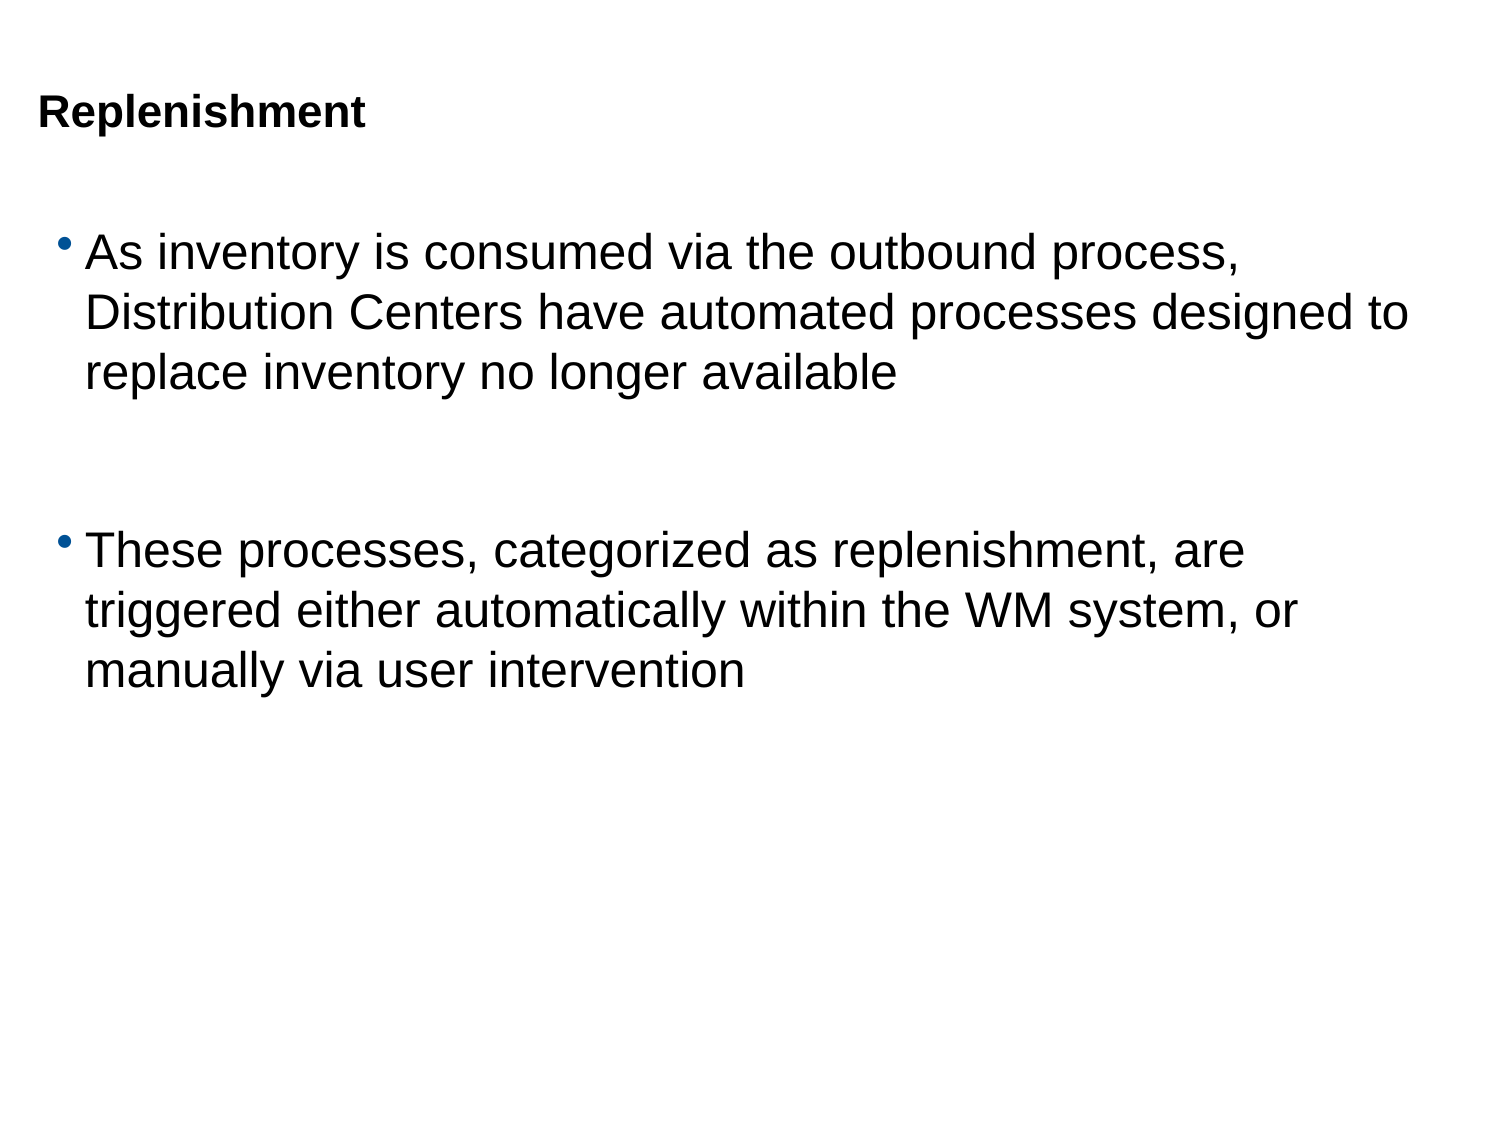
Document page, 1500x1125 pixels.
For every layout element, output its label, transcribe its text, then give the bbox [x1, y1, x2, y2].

title Replenishment [22, 74, 1421, 124]
list As inventory is consumed via the outbound process, Distribution Centers have automated processes designed to replace inventory no longer available These processes, categorized as replenishment, are triggered either automatically within the WM system, or manually via user intervention [40, 211, 1441, 955]
